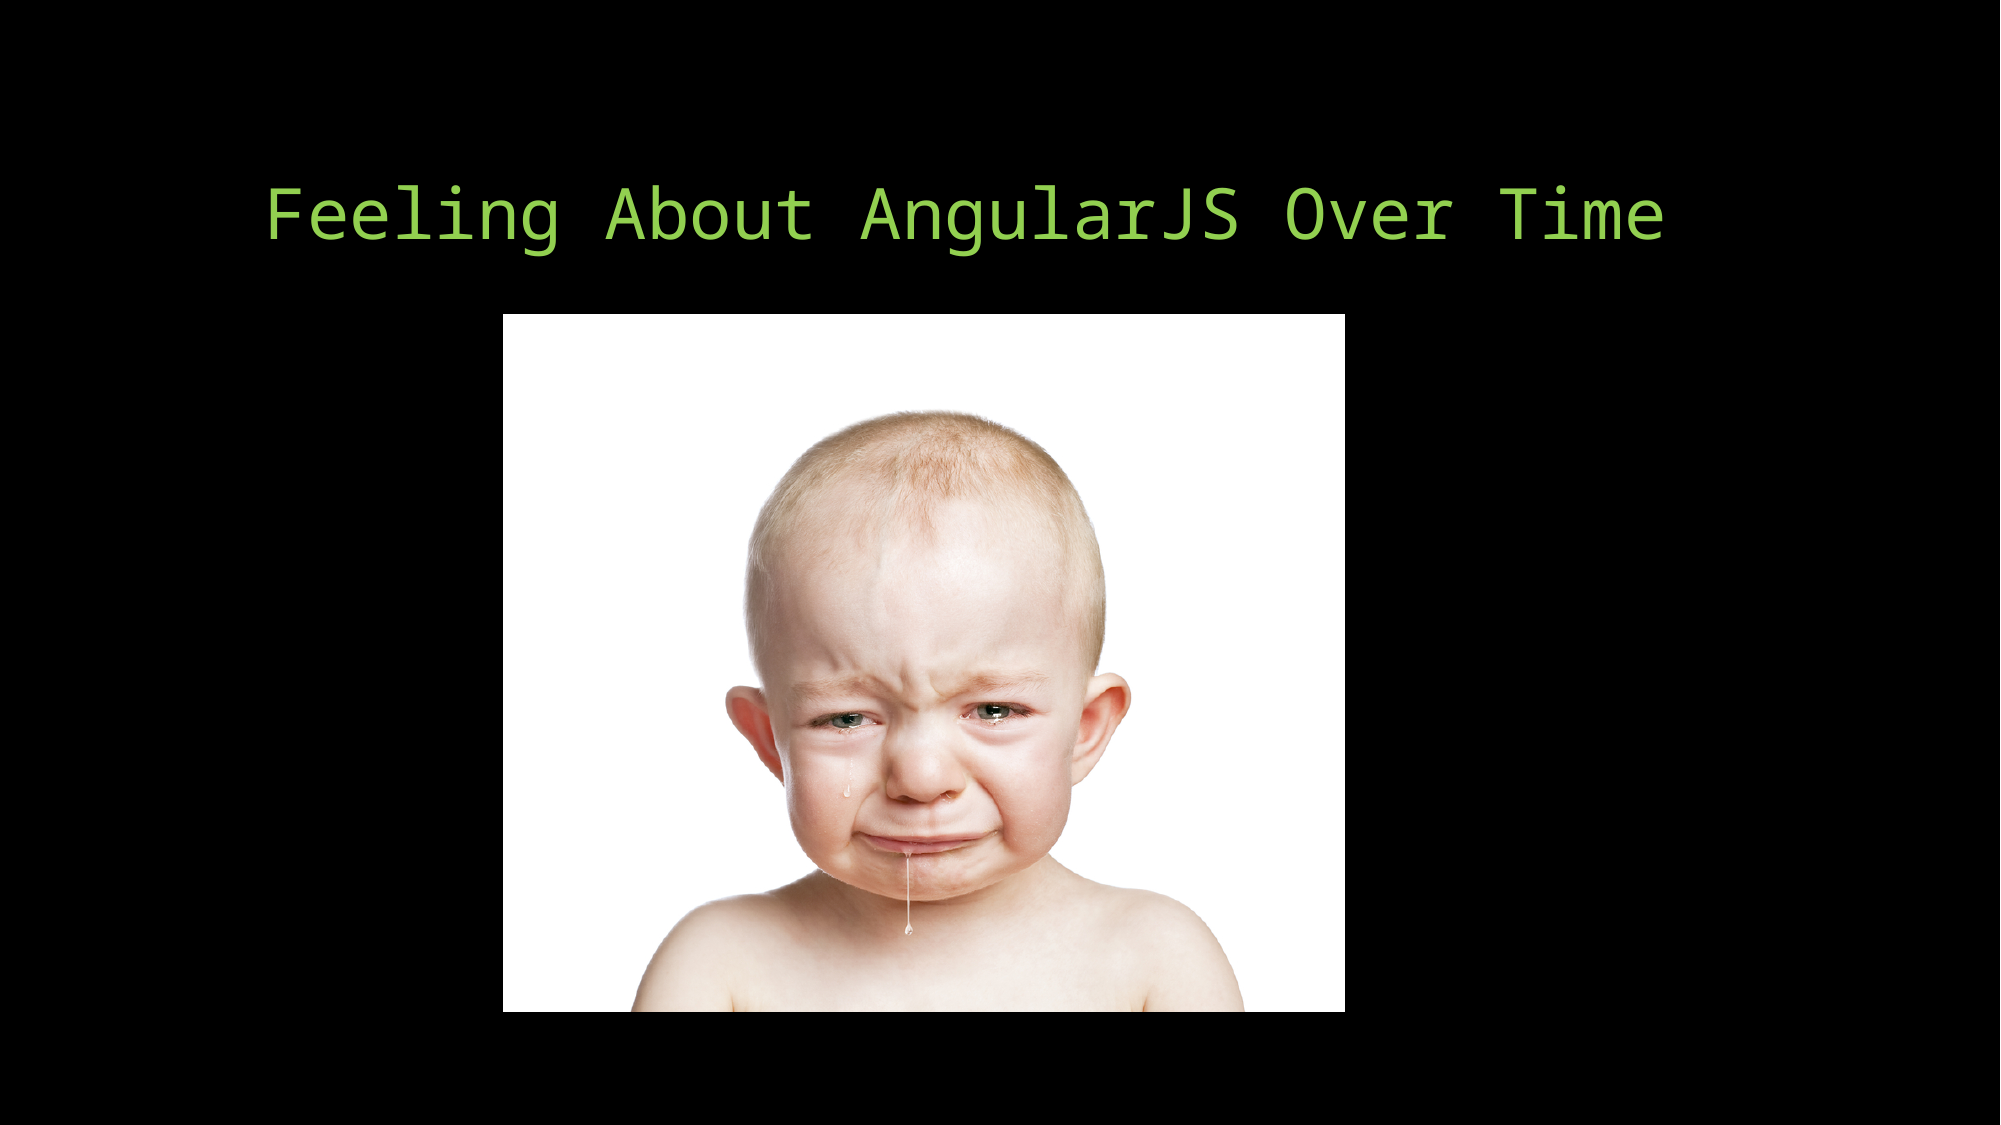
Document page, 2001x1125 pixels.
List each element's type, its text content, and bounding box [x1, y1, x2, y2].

title Feeling About AngularJS Over Time [249, 75, 1750, 263]
picture [503, 314, 1345, 1012]
